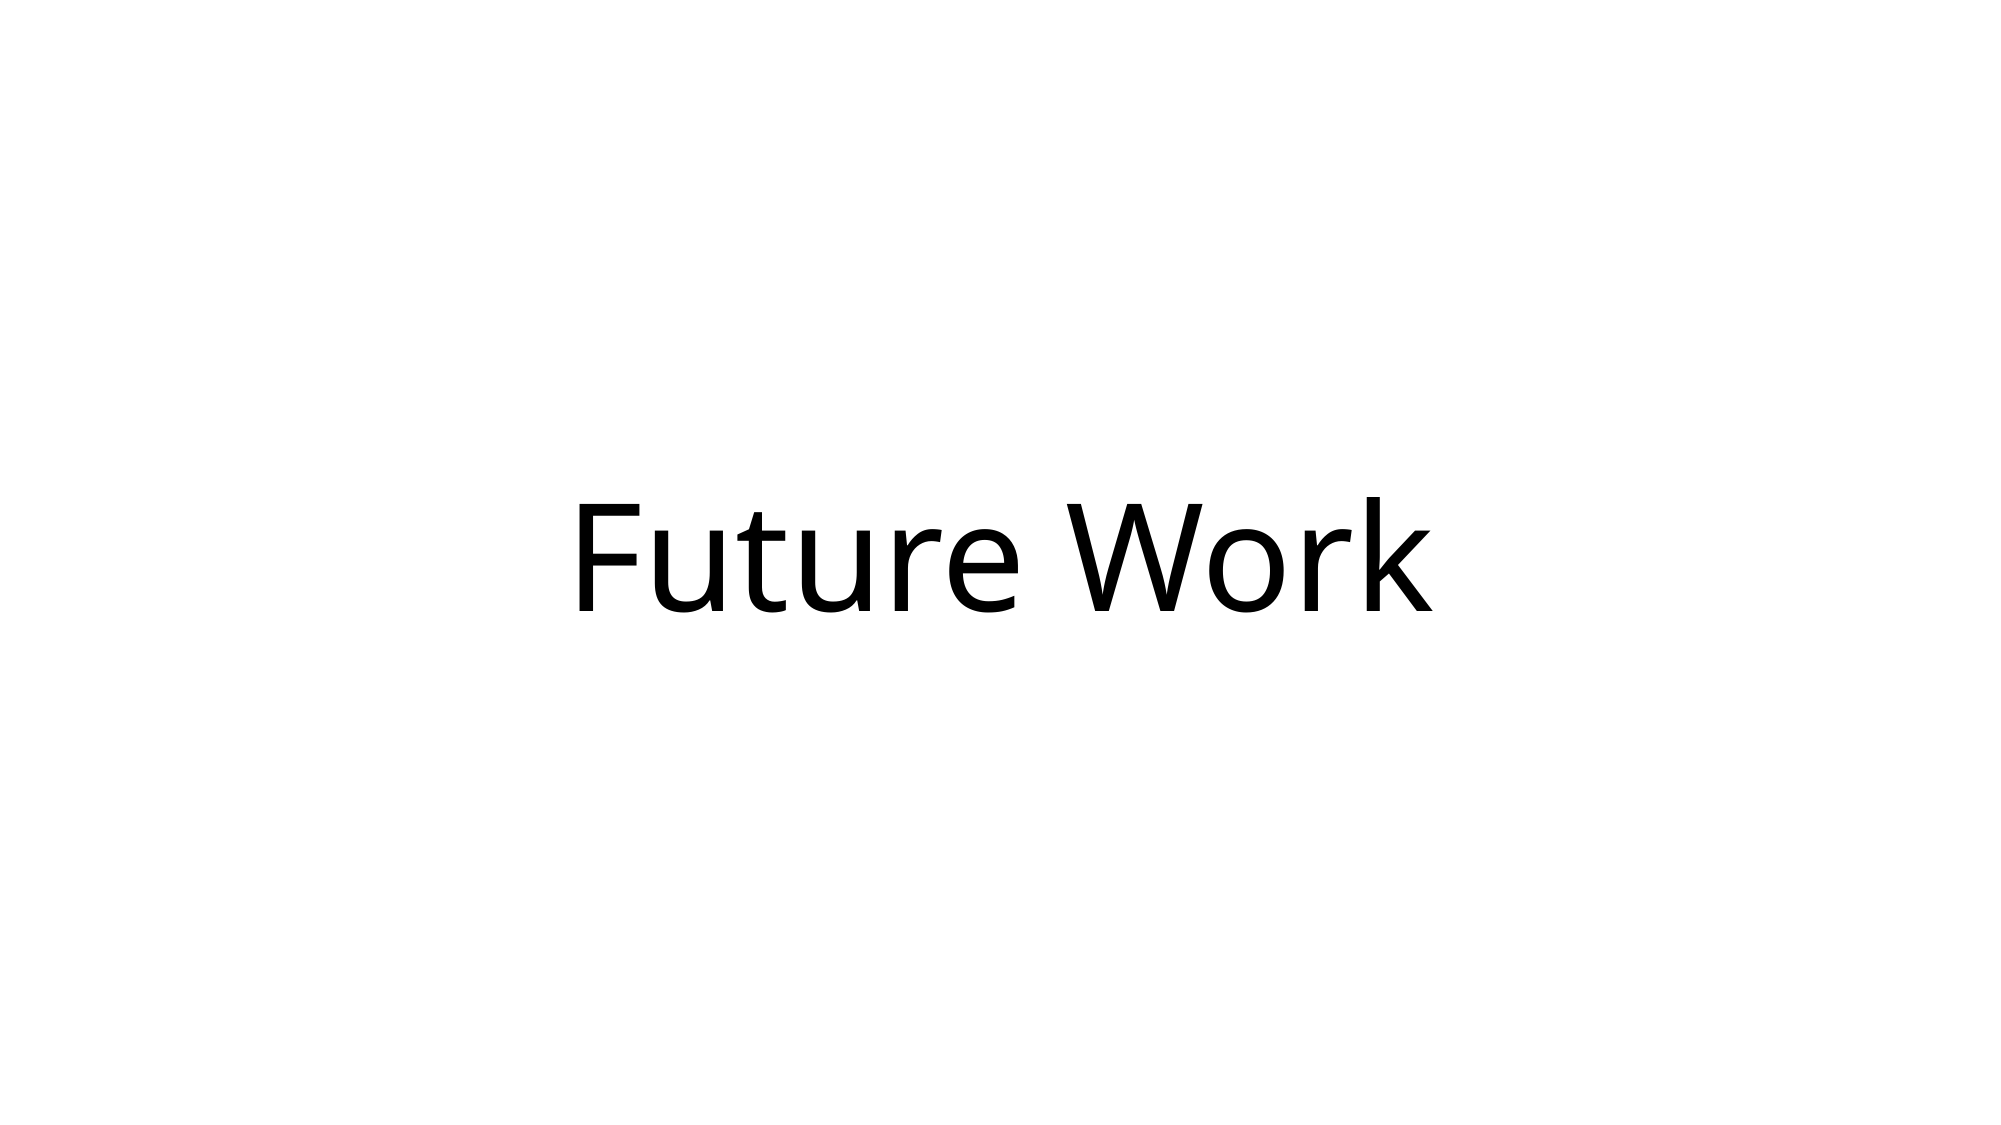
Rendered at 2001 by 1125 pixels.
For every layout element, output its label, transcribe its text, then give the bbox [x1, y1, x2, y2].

title Future Work [137, 453, 1863, 672]
